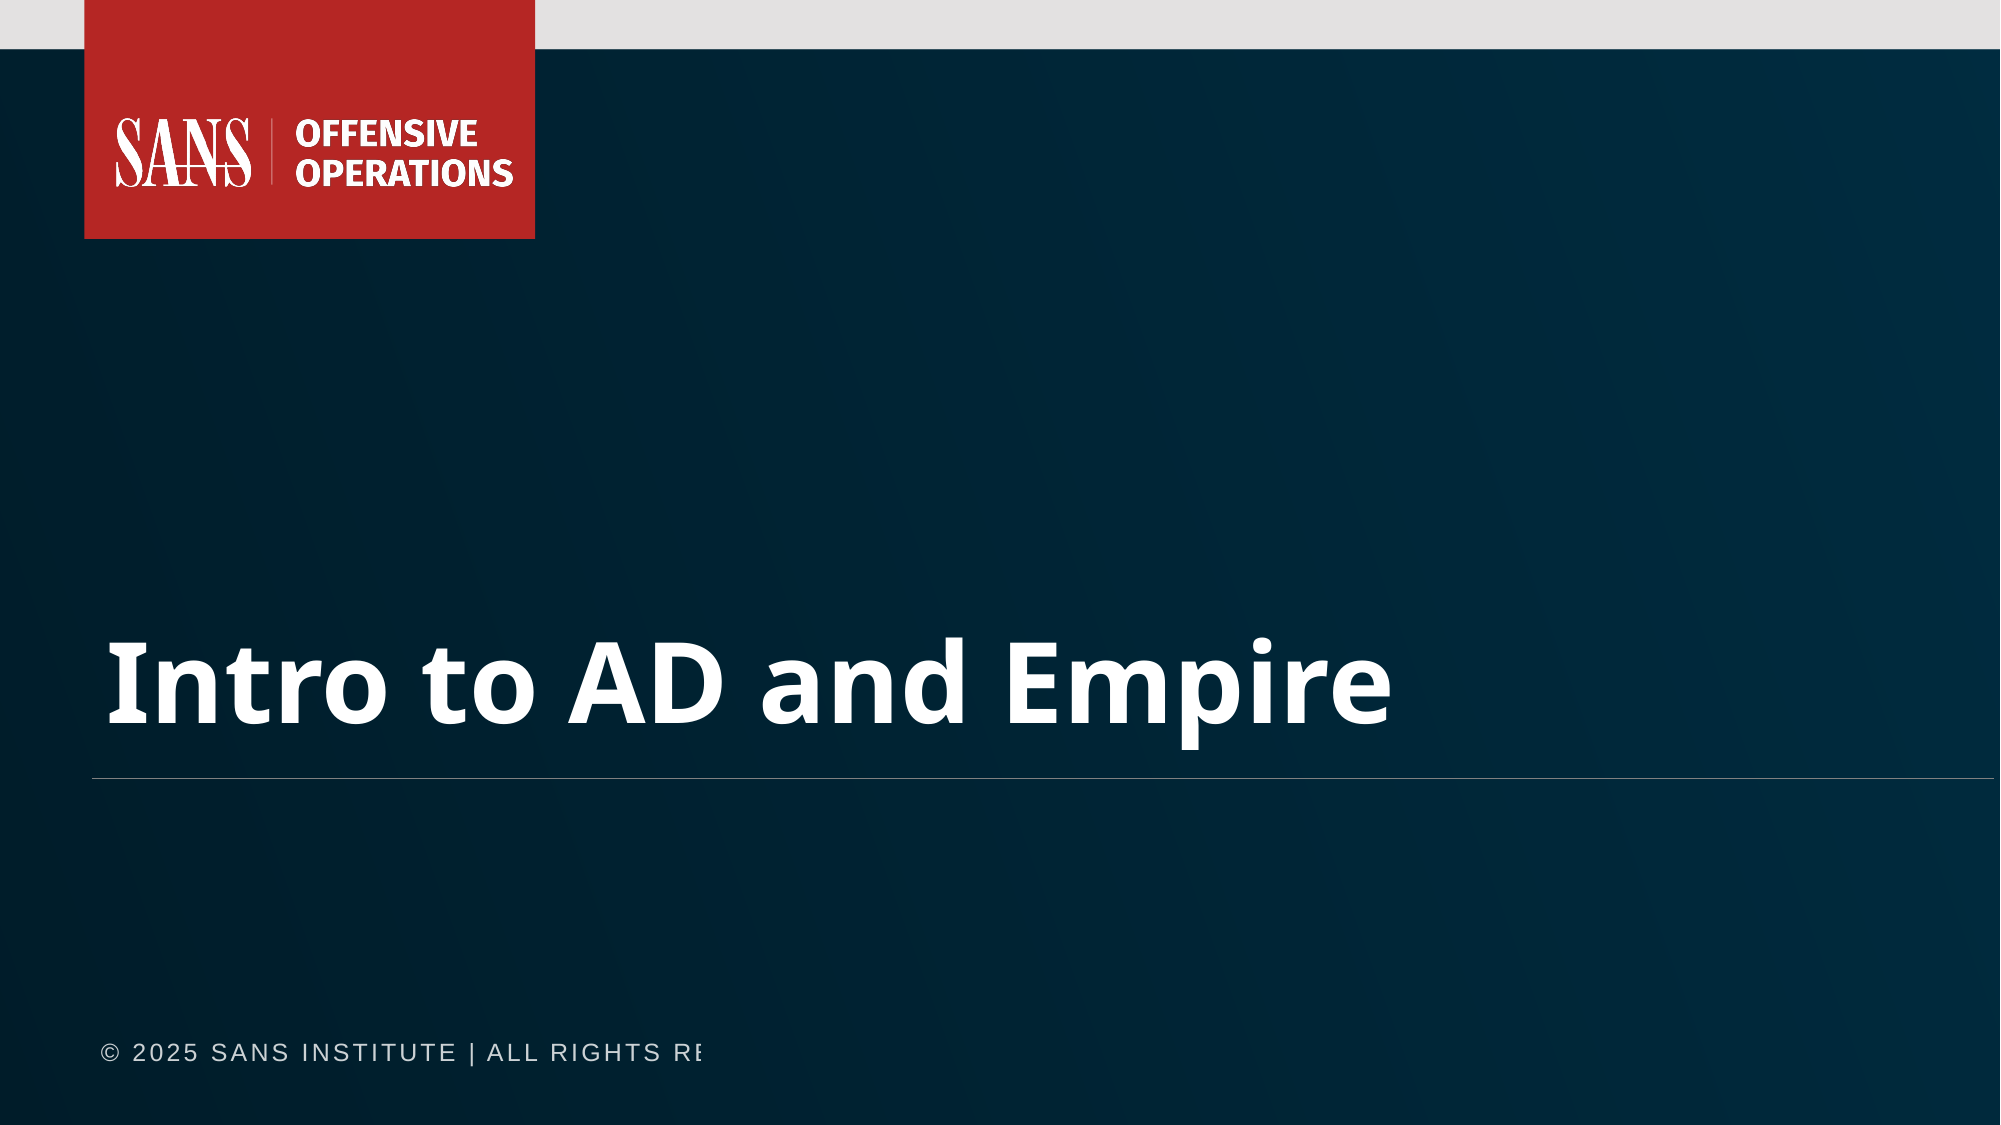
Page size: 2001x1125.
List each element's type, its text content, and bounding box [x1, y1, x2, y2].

list © 2025 SANS Institute | All Rights Reserved [91, 1028, 1688, 1075]
title Intro to AD and Empire [91, 268, 1958, 754]
picture [296, 119, 513, 187]
picture [115, 118, 252, 187]
